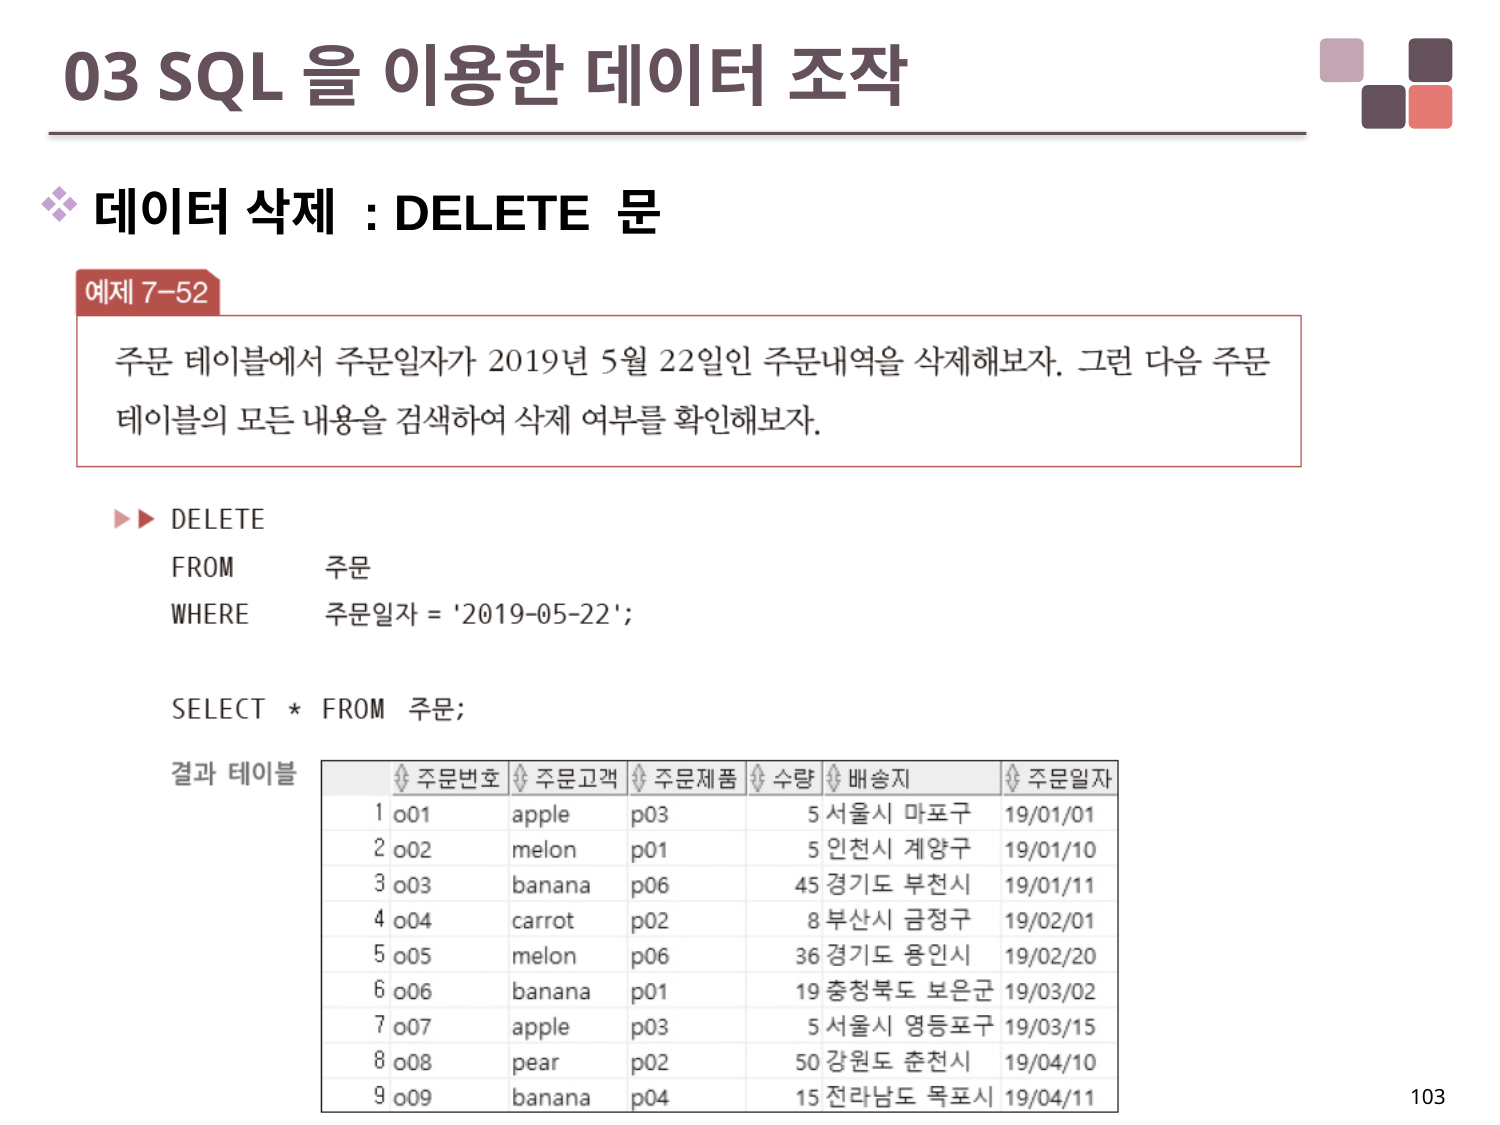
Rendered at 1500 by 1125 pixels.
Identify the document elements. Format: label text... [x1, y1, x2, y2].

title 03 SQL을 이용한 데이터 조작 [48, 25, 1459, 123]
text_box 데이터 삭제 : DELETE 문 [22, 172, 1500, 1083]
picture [63, 263, 1310, 1125]
